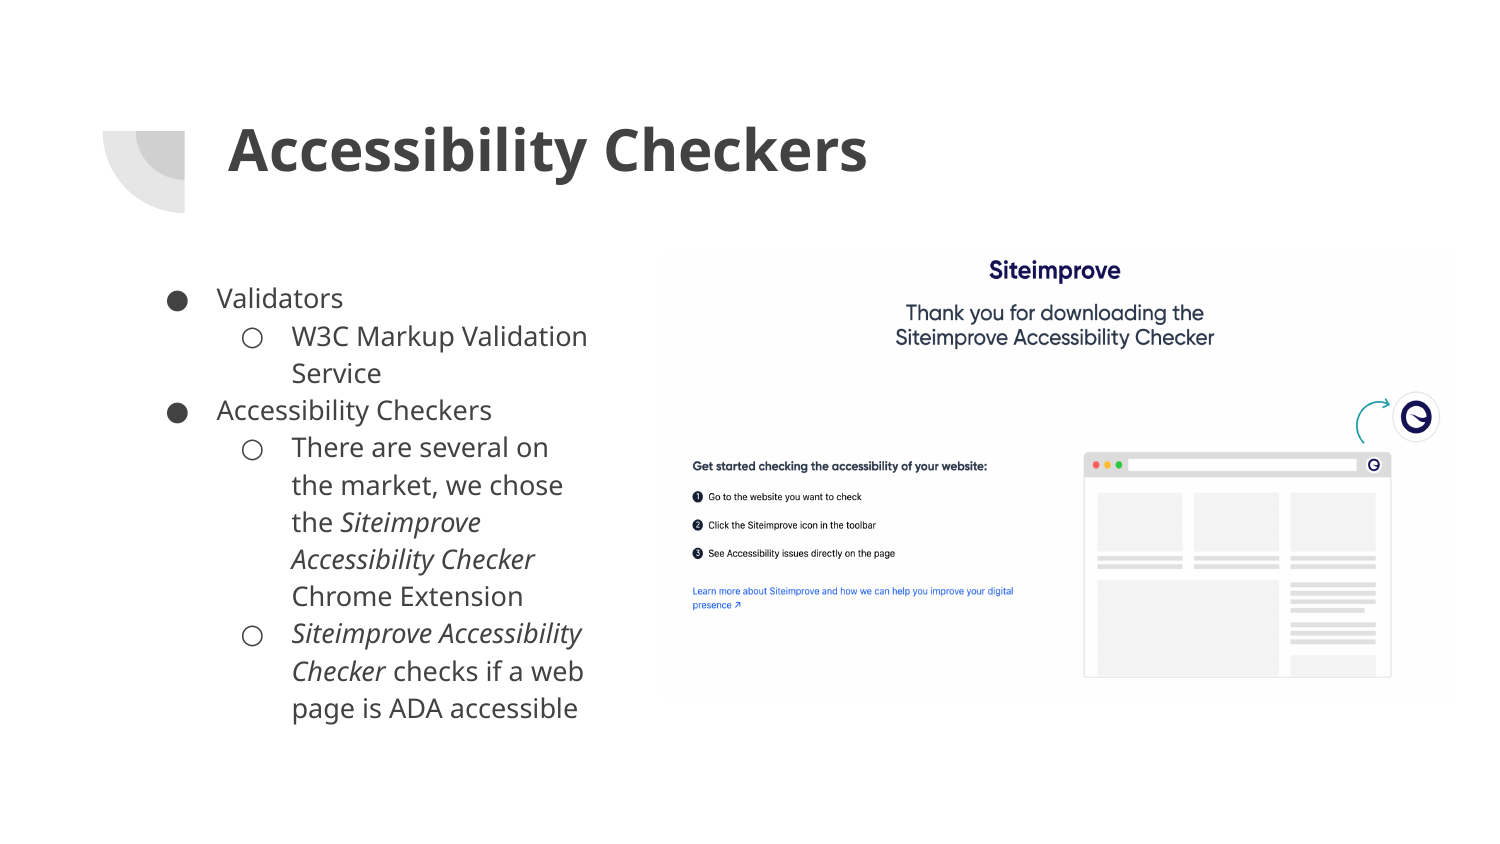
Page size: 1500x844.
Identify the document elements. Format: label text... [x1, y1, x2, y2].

title Accessibility Checkers [213, 98, 1368, 263]
picture [662, 249, 1455, 701]
list Validators W3C Markup Validation Service Accessibility Checkers There are several on the market, we chose the Siteimprove Accessibility Checker Chrome Extension Siteimprove Accessibility Checker checks if a web page is ADA accessible [126, 262, 607, 788]
